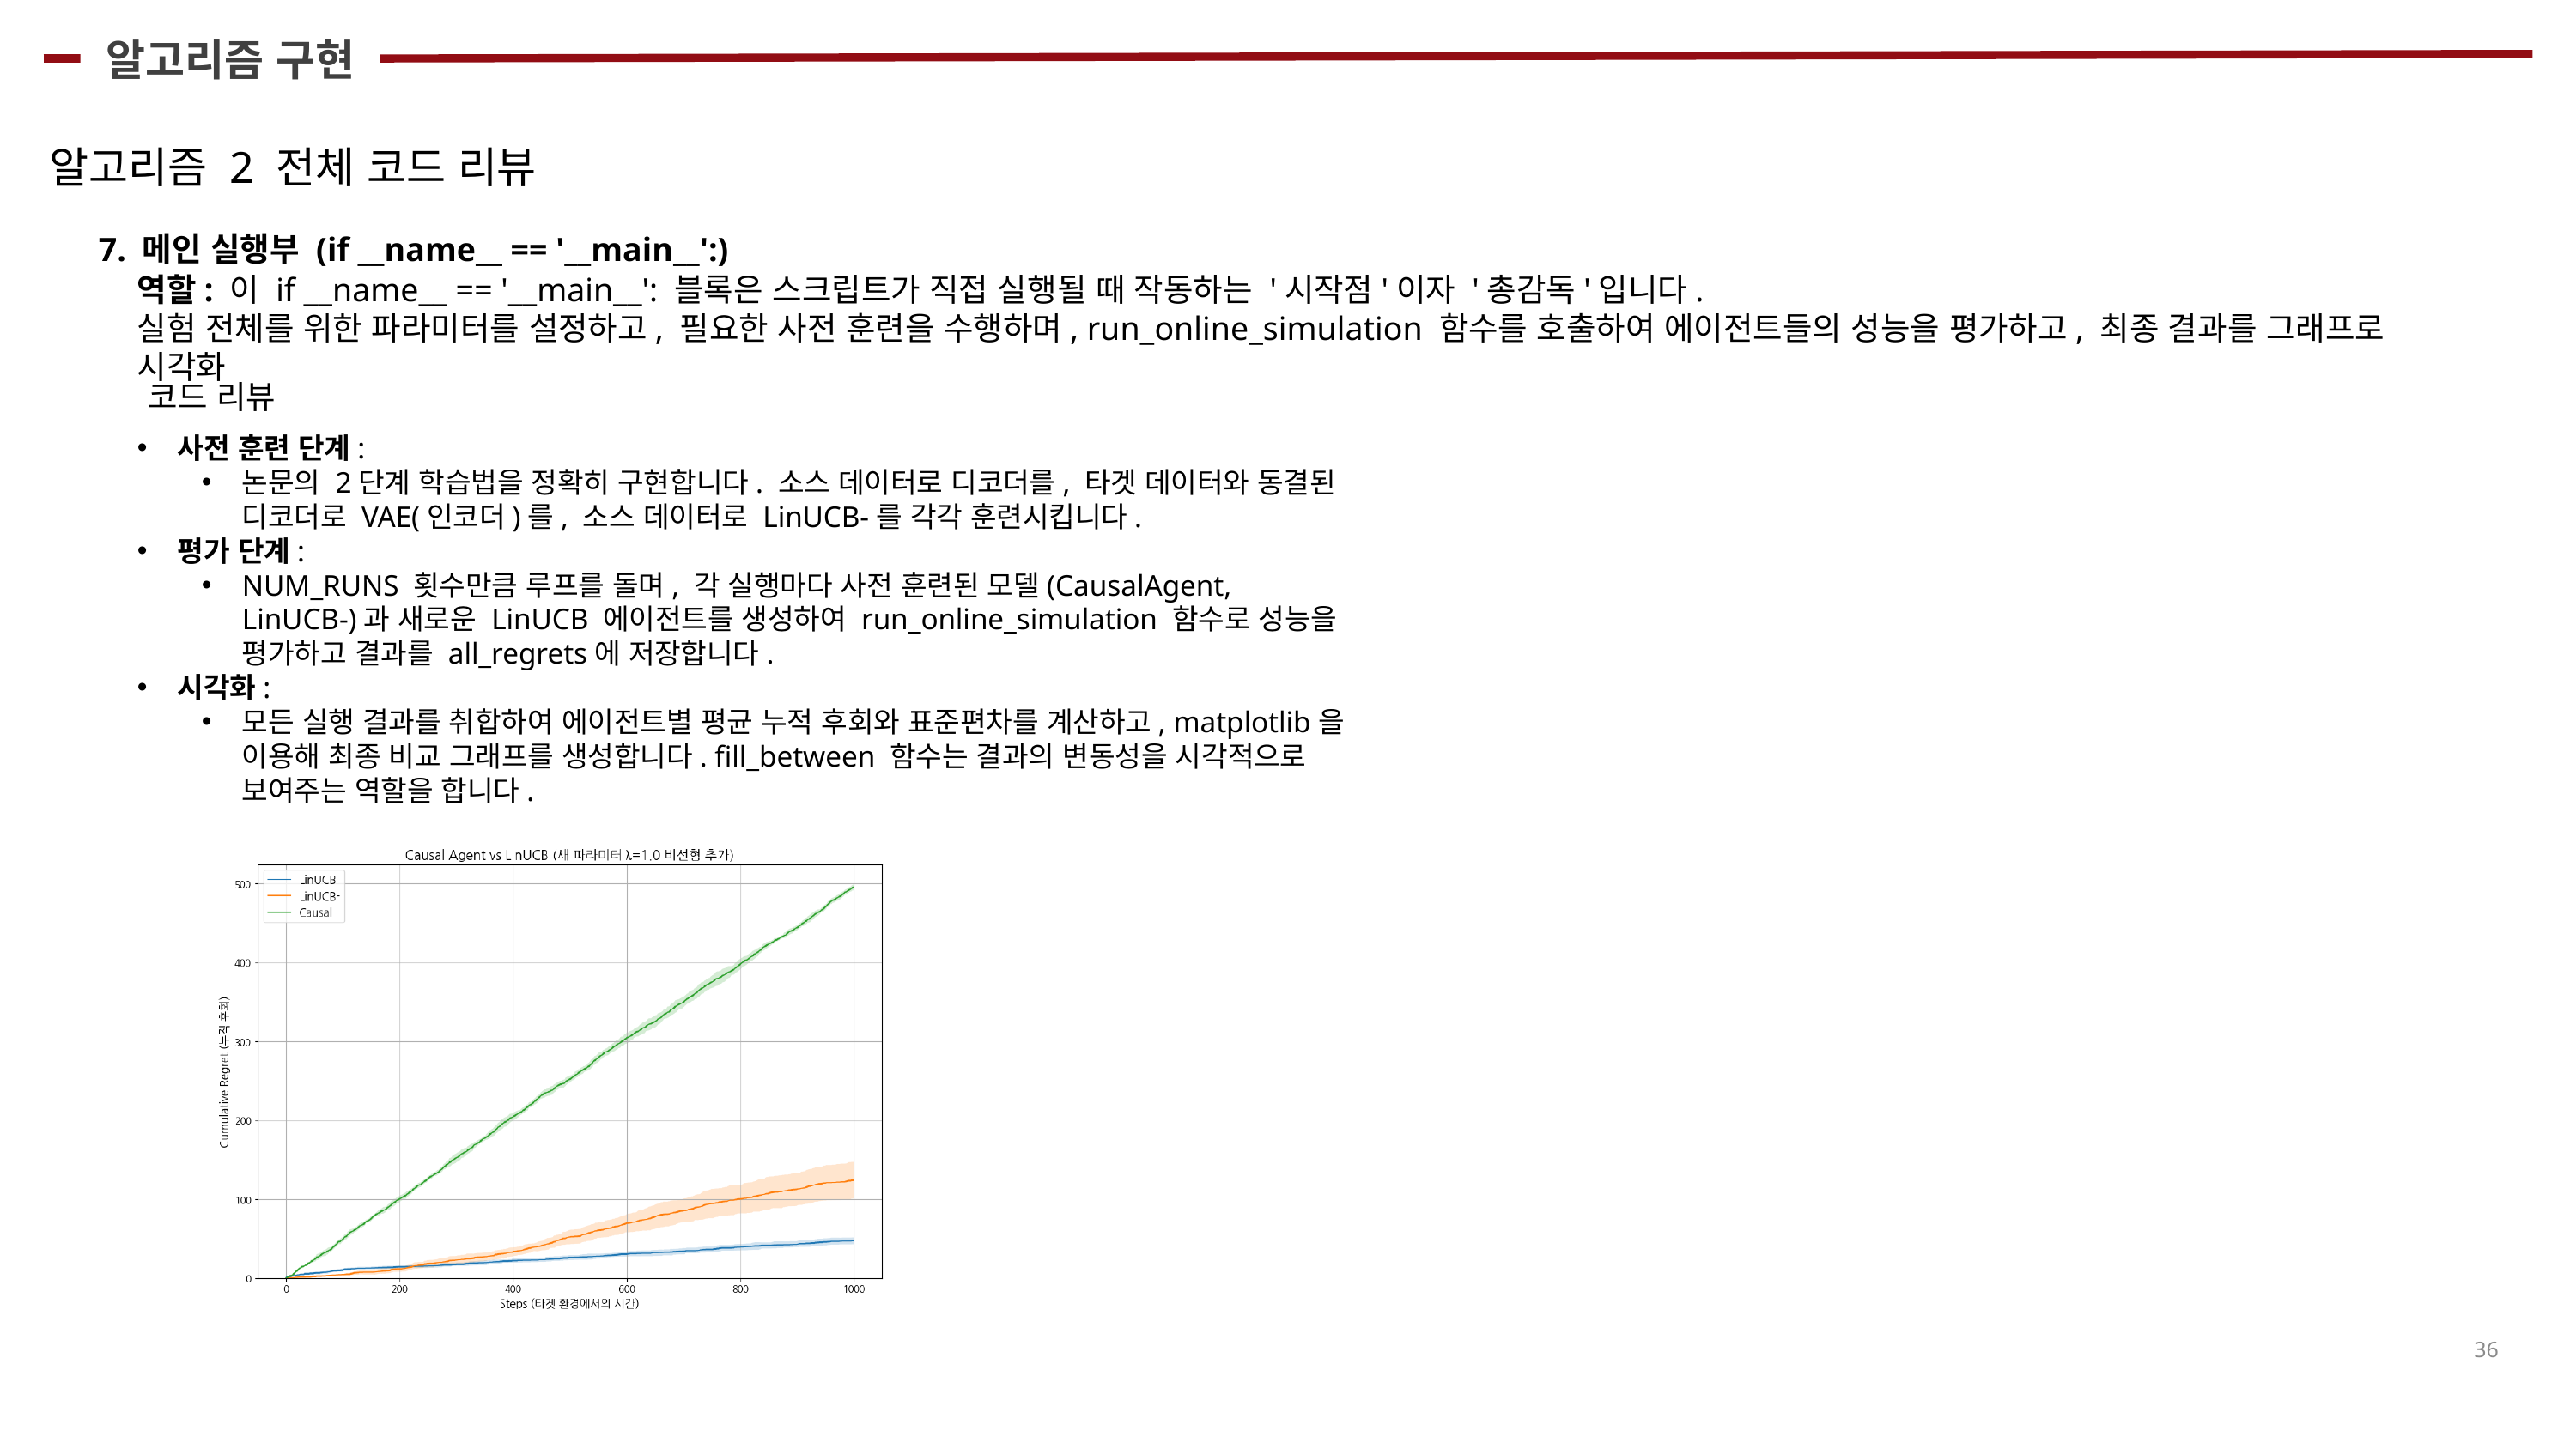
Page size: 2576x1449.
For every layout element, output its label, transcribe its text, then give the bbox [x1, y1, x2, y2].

text_box 알고리즘 구현 [80, 26, 380, 91]
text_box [380, 53, 2533, 59]
text_box 역할: 이 if __name__ == '__main__': 블록은 스크립트가 직접 실행될 때 작동하는 '시작점'이자 '총감독'입니다. 실험 전체를 위한 파라미터를 설정하고, 필요한 사전 훈련을 수행하며, run_online_simulation 함수를 호출하여 에이전트들의 성능을 평가하고, 최종 결과를 그래프로 시각화 [125, 263, 2404, 391]
picture [211, 841, 888, 1315]
text_box 알고리즘 2 전체 코드 리뷰 [36, 134, 550, 198]
text_box 사전 훈련 단계: 논문의 2단계 학습법을 정확히 구현합니다. 소스 데이터로 디코더를, 타겟 데이터와 동결된 디코더로 VAE(인코더)를, 소스 데이터로 LinUCB-를 각각 훈련시킵니다. 평가 단계: NUM_RUNS 횟수만큼 루프를 돌며, 각 실행마다 사전 훈련된 모델(CausalAgent, LinUCB-)과 새로운 LinUCB 에이전트를 생성하여 run_online_simulation 함수로 성능을 평가하고 결과를 all_regrets에 저장합니다. 시각화: 모든 실행 결과를 취합하여 에이전트별 평균 누적 후회와 표준편차를 계산하고, matplotlib을 이용해 최종 비교 그래프를 생성합니다. fill_between 함수는 결과의 변동성을 시각적으로 보여주는 역할을 합니다. [125, 423, 1358, 814]
text_box 코드 리뷰 [136, 370, 289, 421]
text_box 7. 메인 실행부 (if __name__ == '__main__':) [85, 222, 1149, 275]
slide_number 36 [2210, 1325, 2512, 1377]
